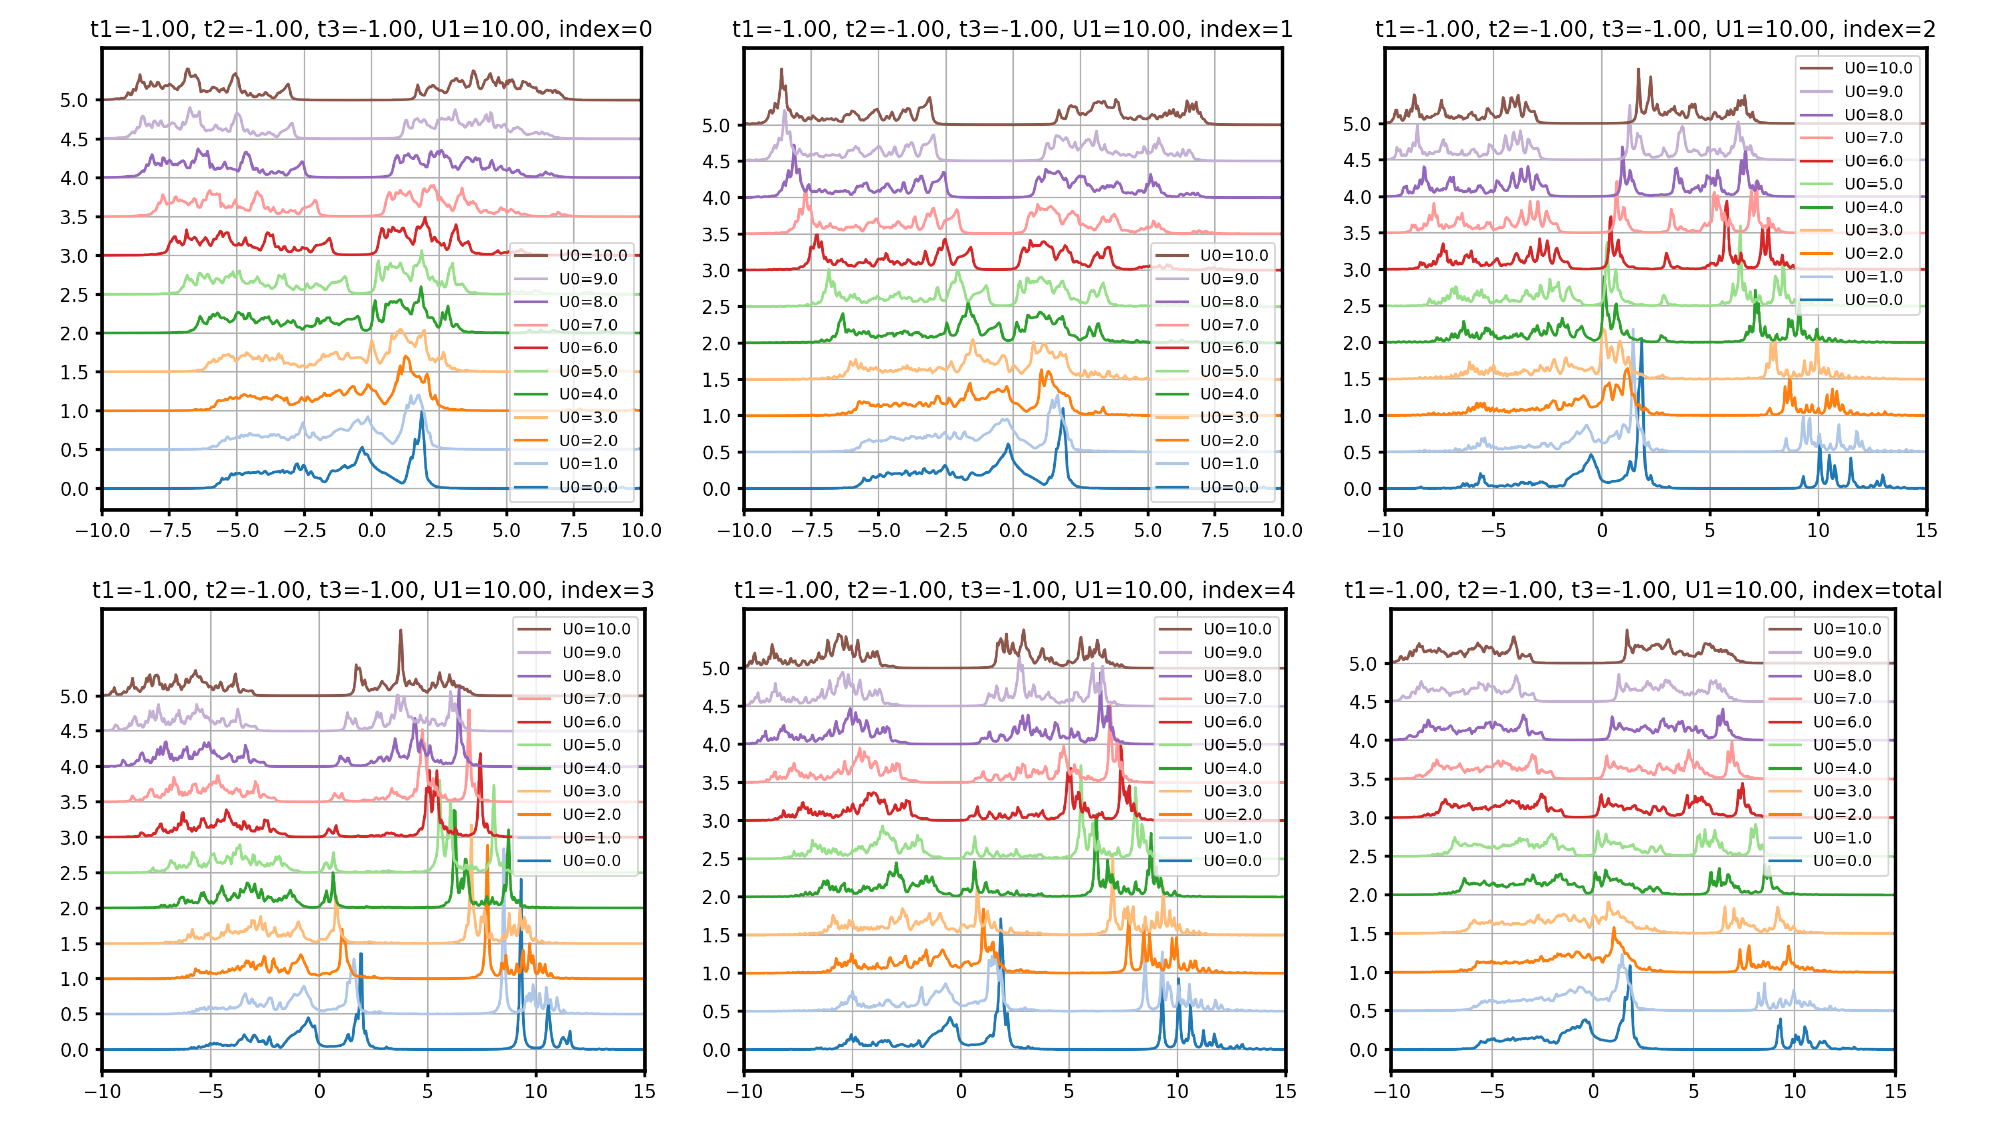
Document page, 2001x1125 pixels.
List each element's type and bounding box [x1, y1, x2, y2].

text_box [39, 0, 1964, 1122]
